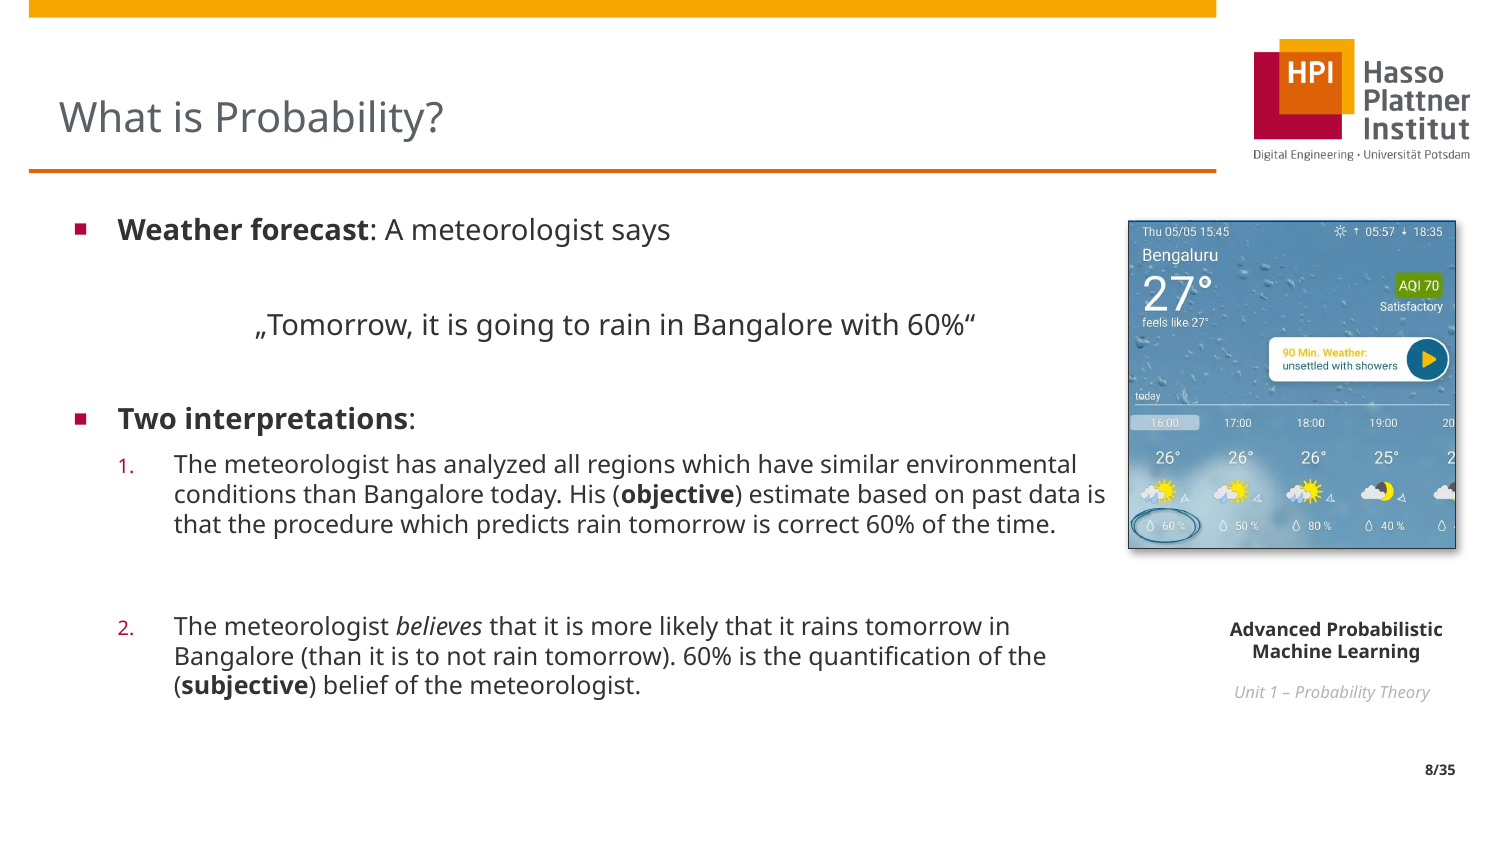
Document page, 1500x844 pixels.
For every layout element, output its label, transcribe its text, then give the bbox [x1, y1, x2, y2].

list Weather forecast: A meteorologist says „Tomorrow, it is going to rain in Bangalore with 60%“ Two interpretations: The meteorologist has analyzed all regions which have similar environmental conditions than Bangalore today. His (objective) estimate based on past data is that the procedure which predicts rain tomorrow is correct 60% of the time. The meteorologist believes that it is more likely that it rains tomorrow in Bangalore (than it is to not rain tomorrow). 60% is the quantification of the (subjective) belief of the meteorologist. [58, 203, 1128, 788]
title What is Probability? [58, 17, 1187, 170]
picture [1254, 39, 1470, 161]
picture [1127, 220, 1456, 549]
